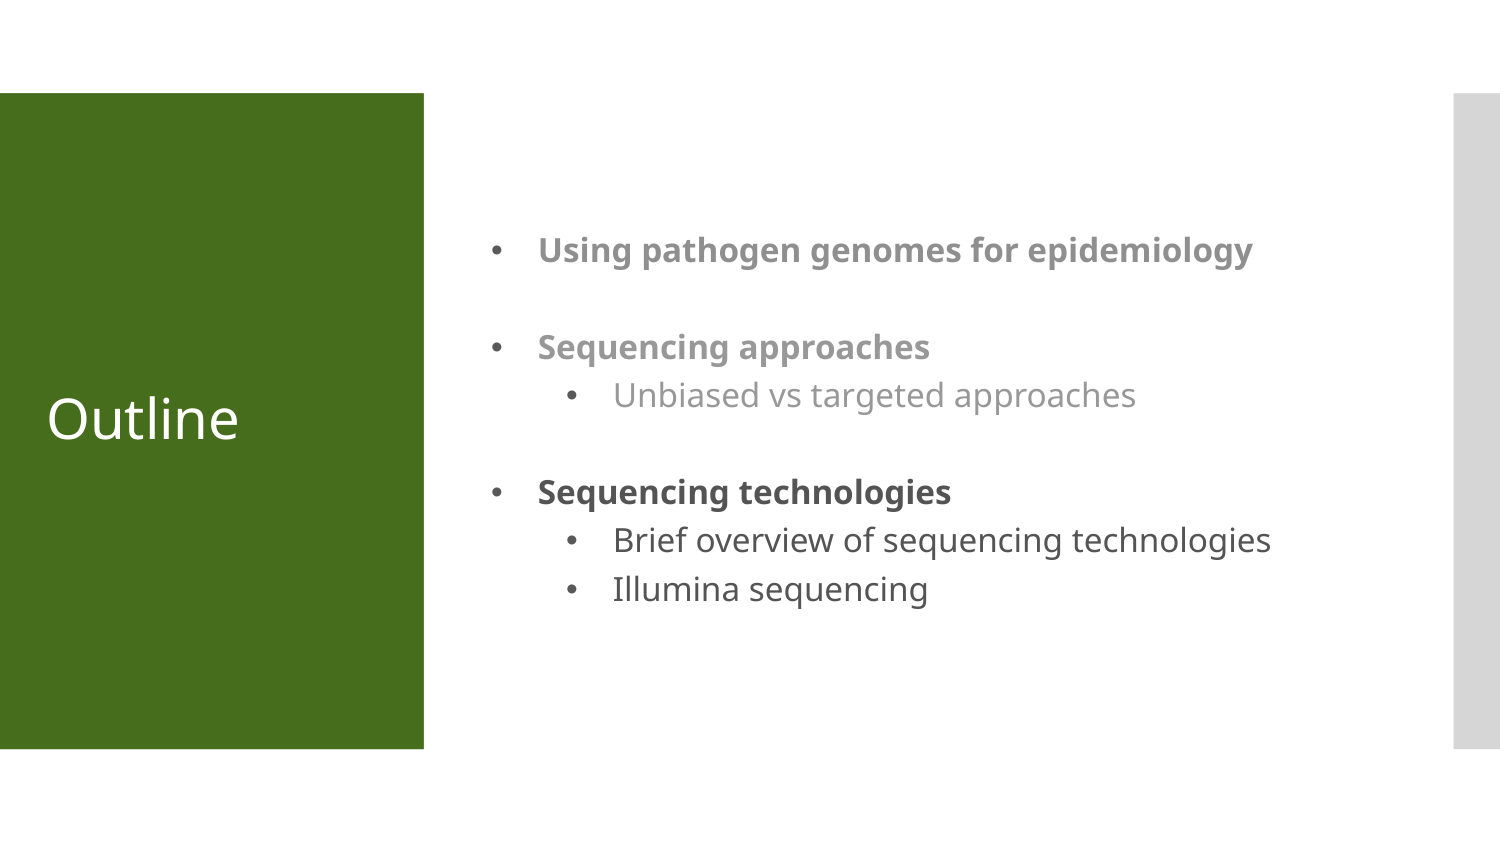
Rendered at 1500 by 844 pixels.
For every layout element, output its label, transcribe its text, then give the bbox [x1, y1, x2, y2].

list Using pathogen genomes for epidemiology Sequencing approaches Unbiased vs targeted approaches Sequencing technologies Brief overview of sequencing technologies Illumina sequencing [476, 106, 1376, 737]
title Outline [31, 138, 394, 705]
